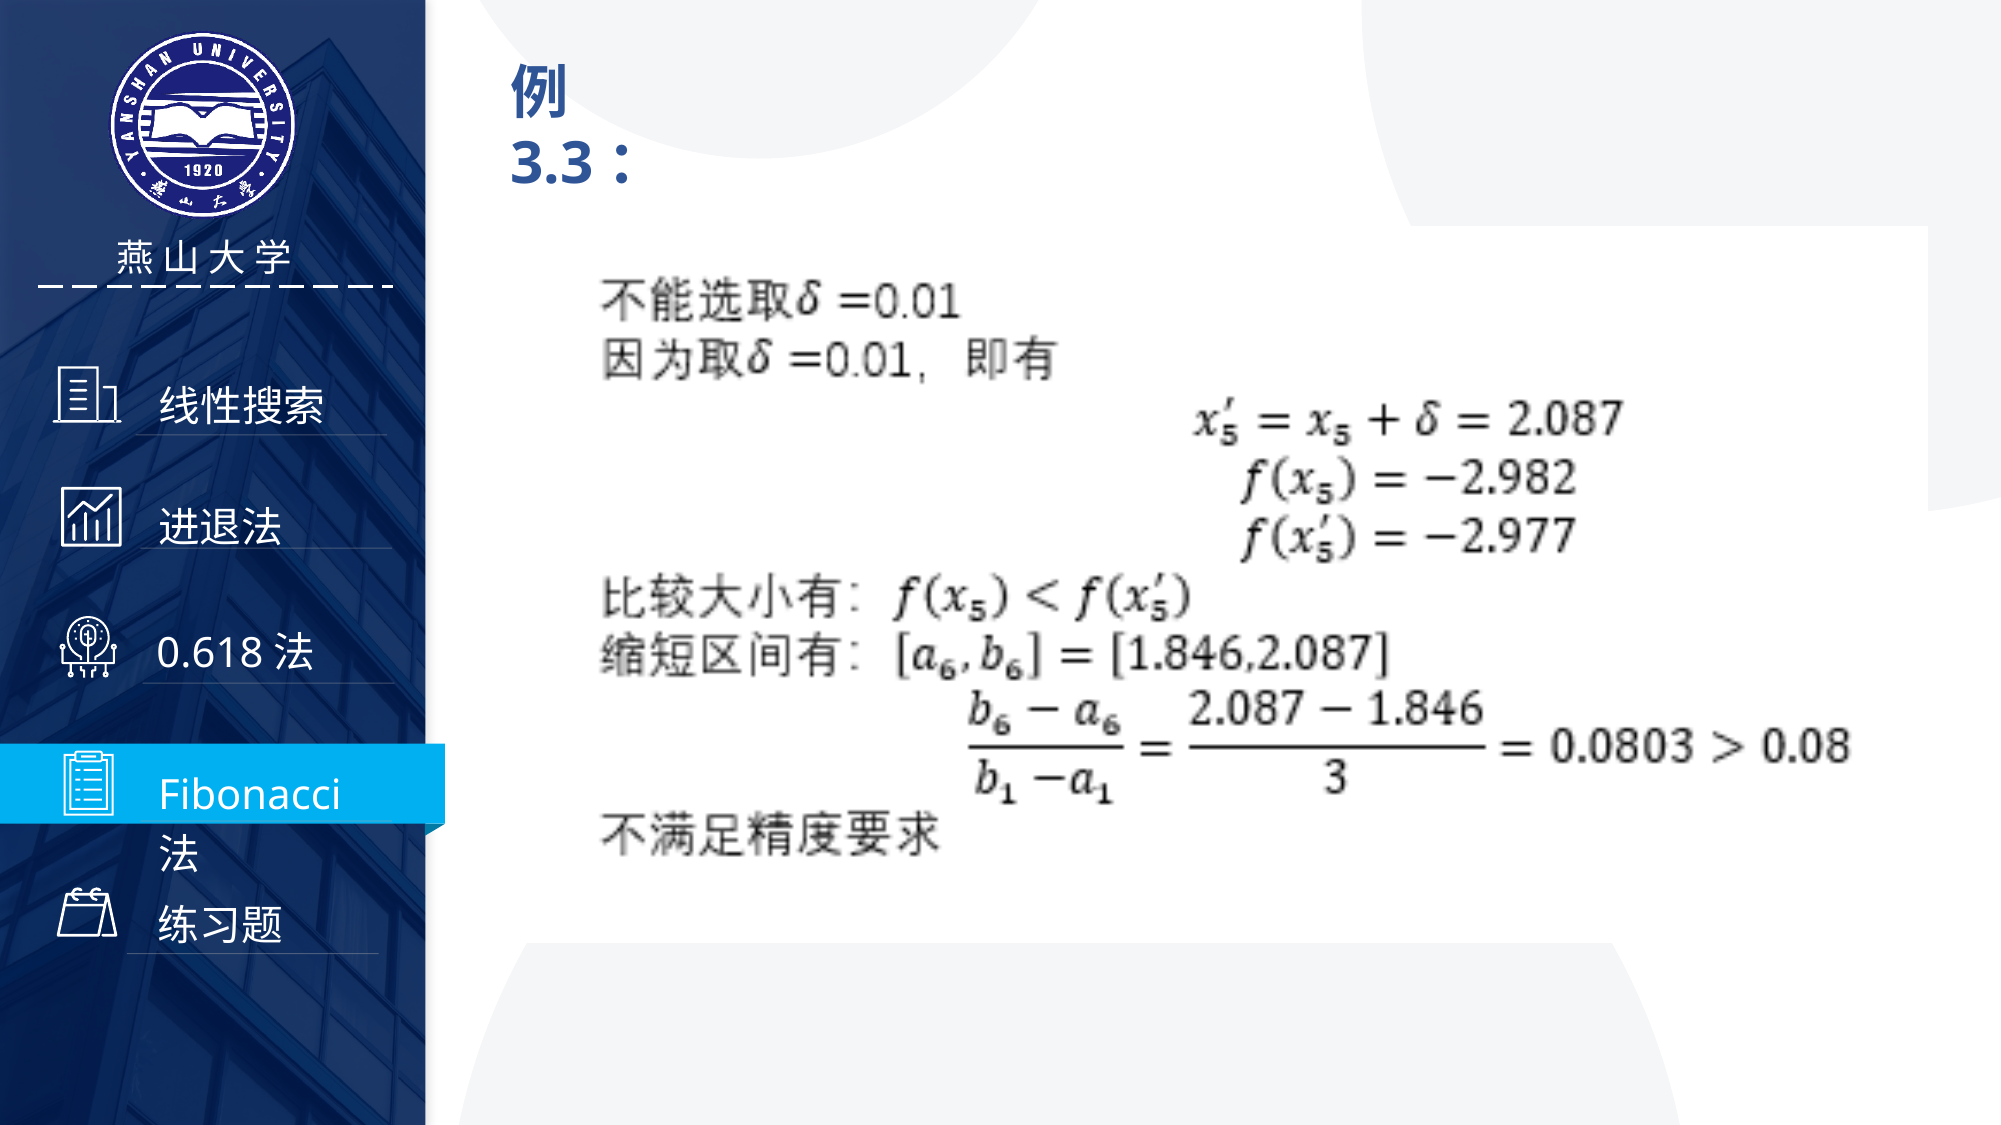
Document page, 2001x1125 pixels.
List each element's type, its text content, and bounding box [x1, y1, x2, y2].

picture [0, 0, 425, 743]
picture [0, 836, 425, 1125]
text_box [95, 30, 314, 286]
picture [501, 226, 1928, 943]
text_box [0, 743, 445, 836]
text_box 例3.3： [495, 47, 697, 203]
